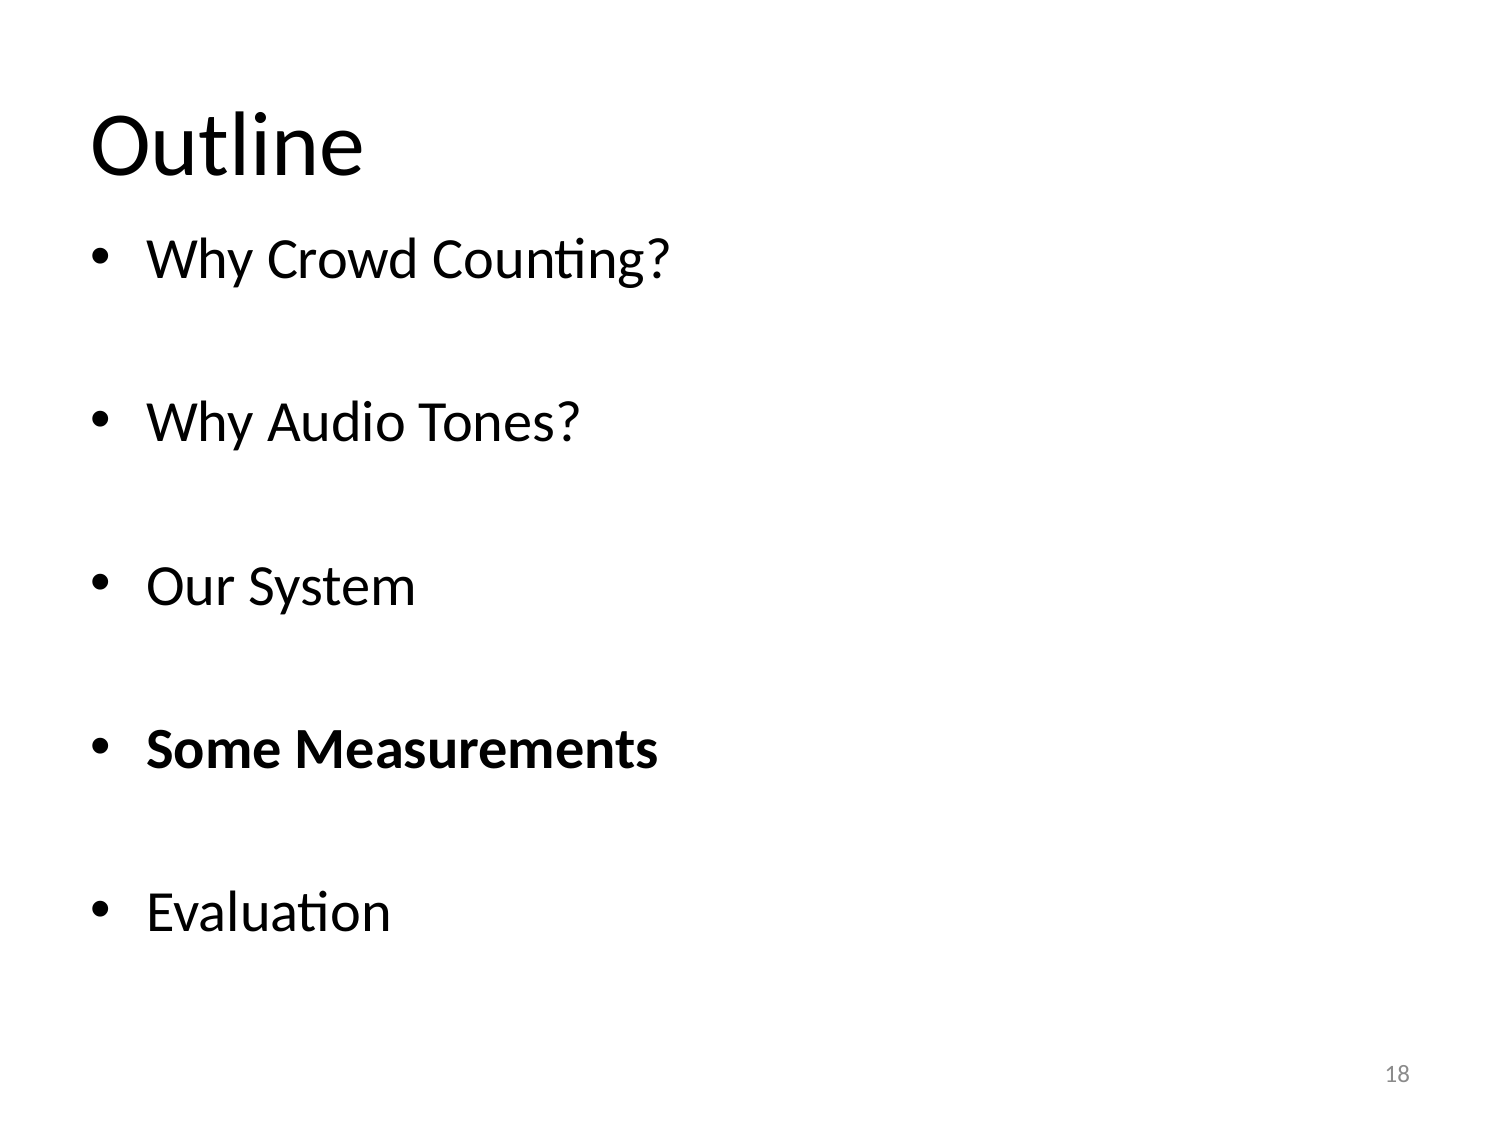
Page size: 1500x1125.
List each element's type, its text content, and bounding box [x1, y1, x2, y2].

title Outline [75, 45, 1425, 212]
list Why Crowd Counting? Why Audio Tones? Our System Some Measurements Evaluation [75, 212, 1425, 1025]
slide_number 18 [1074, 1042, 1425, 1103]
